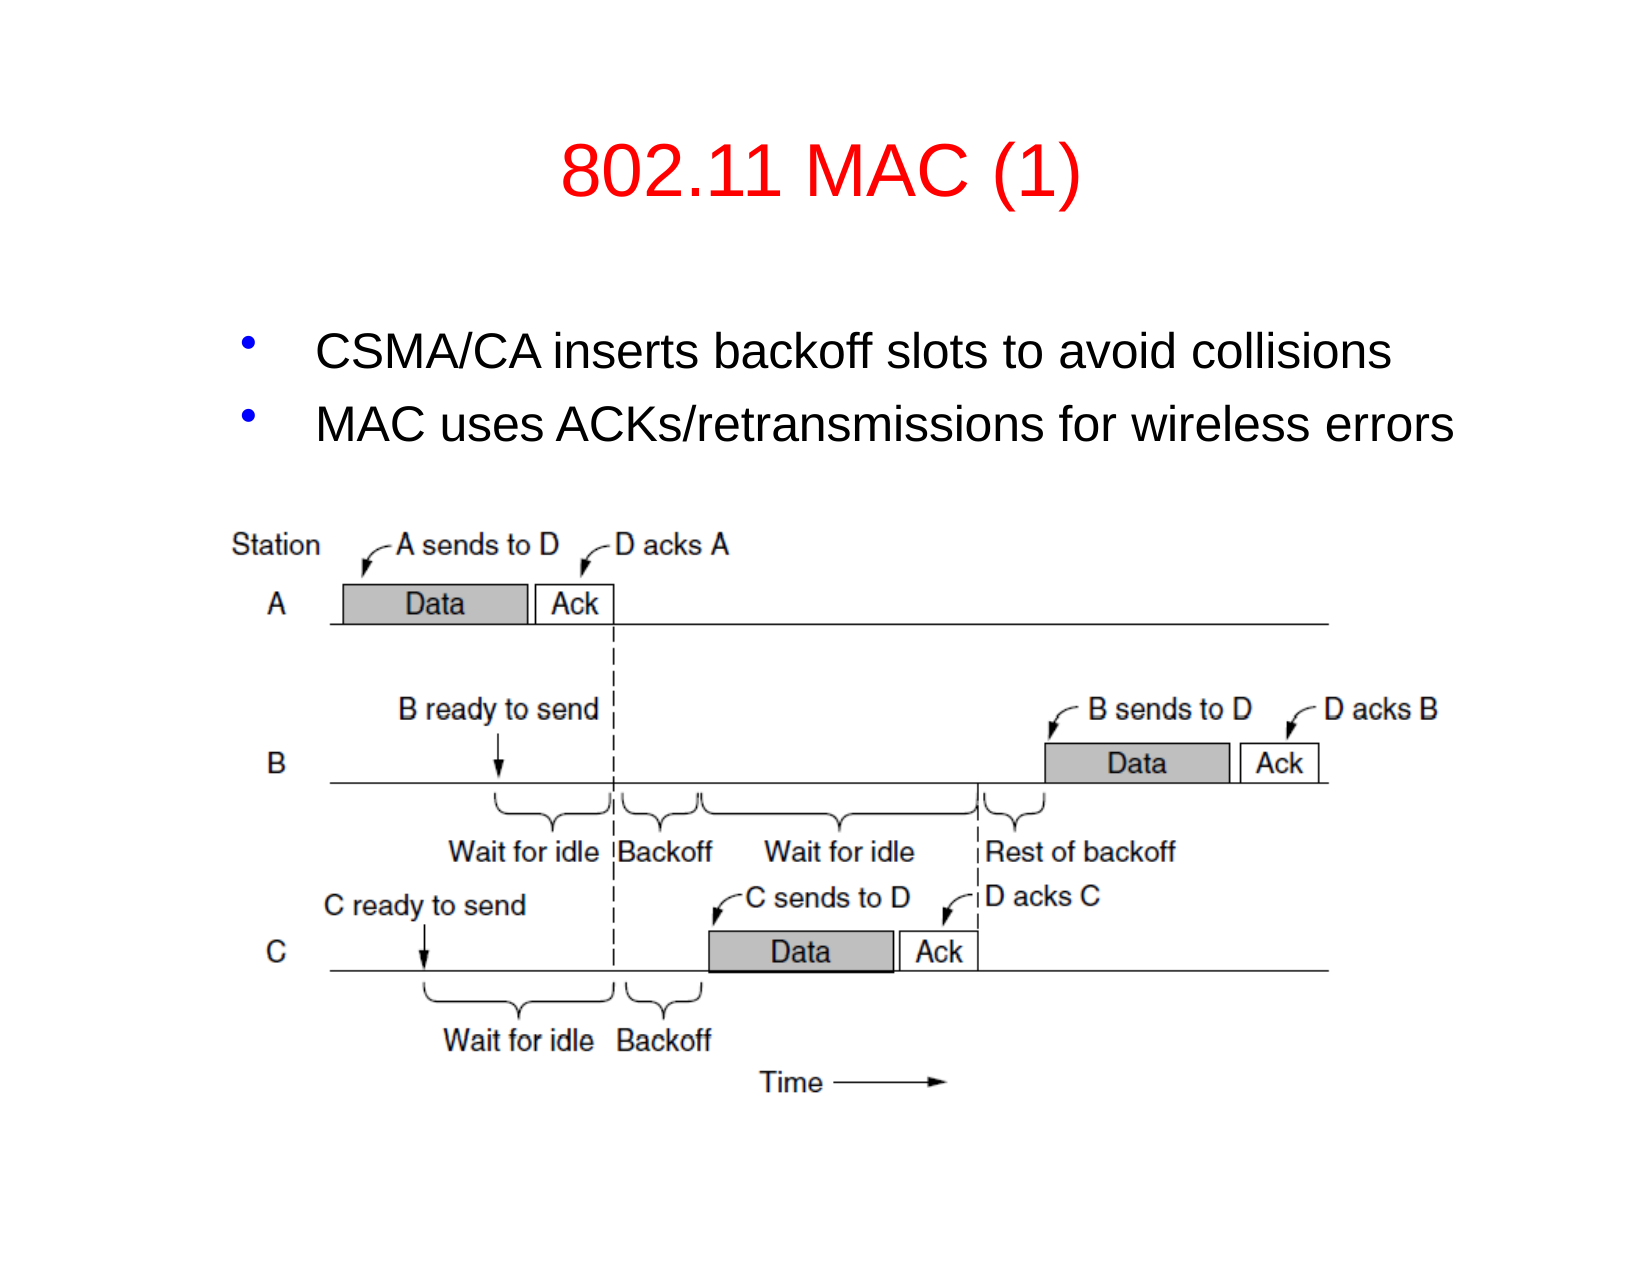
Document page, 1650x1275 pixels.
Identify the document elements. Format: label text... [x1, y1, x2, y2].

picture [177, 520, 1473, 1120]
title 802.11 MAC (1) [558, 119, 1092, 304]
text_box CSMA/CA inserts backoff slots to avoid collisions MAC uses ACKs/retransmissions for wireless errors [237, 304, 1465, 452]
